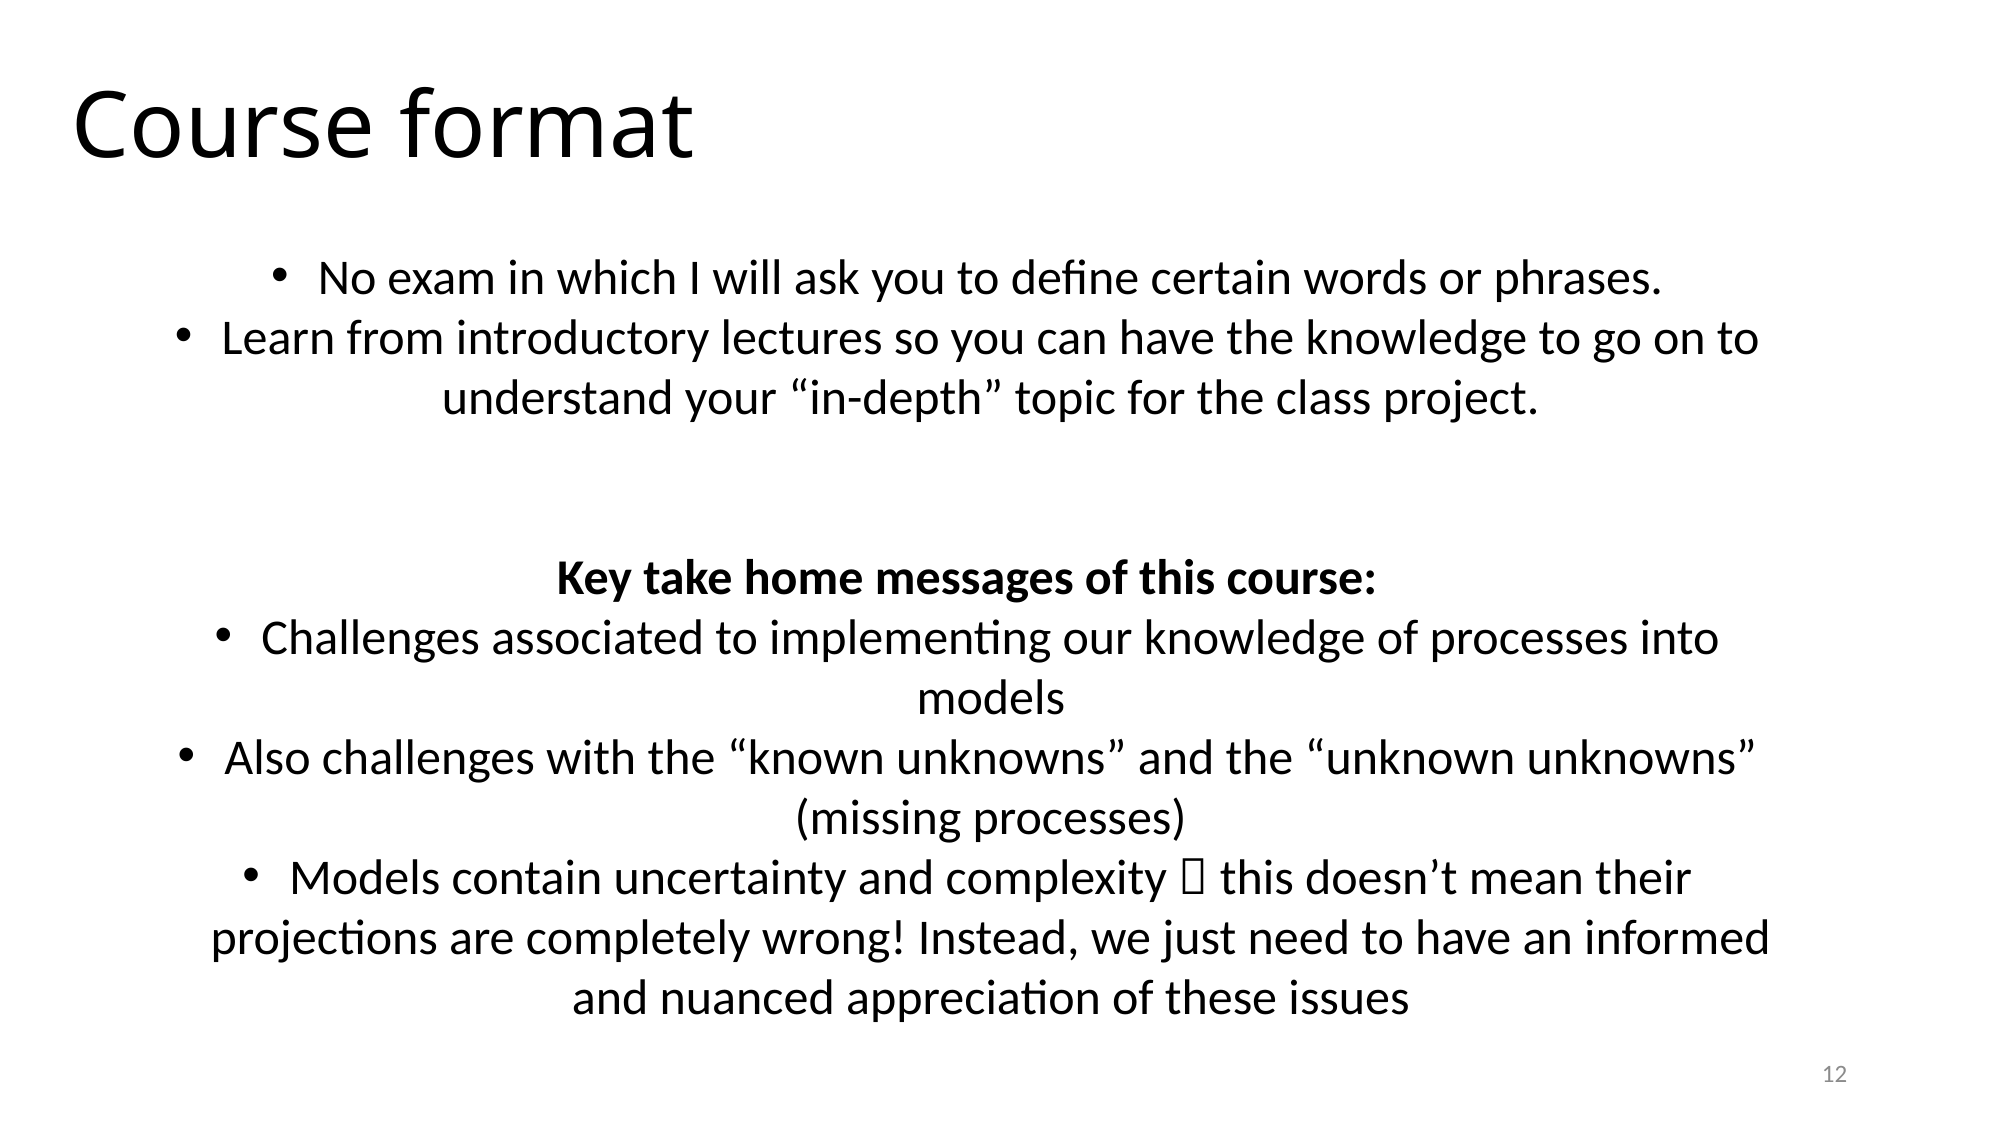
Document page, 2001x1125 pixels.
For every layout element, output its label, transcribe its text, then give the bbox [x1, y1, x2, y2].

text_box No exam in which I will ask you to define certain words or phrases. Learn from introductory lectures so you can have the knowledge to go on to understand your “in-depth” topic for the class project. Key take home messages of this course: Challenges associated to implementing our knowledge of processes into models Also challenges with the “known unknowns” and the “unknown unknowns” (missing processes) Models contain uncertainty and complexity  this doesn’t mean their projections are completely wrong! Instead, we just need to have an informed and nuanced appreciation of these issues [134, 236, 1800, 1032]
slide_number 12 [1412, 1042, 1863, 1103]
title Course format [56, 19, 1782, 237]
